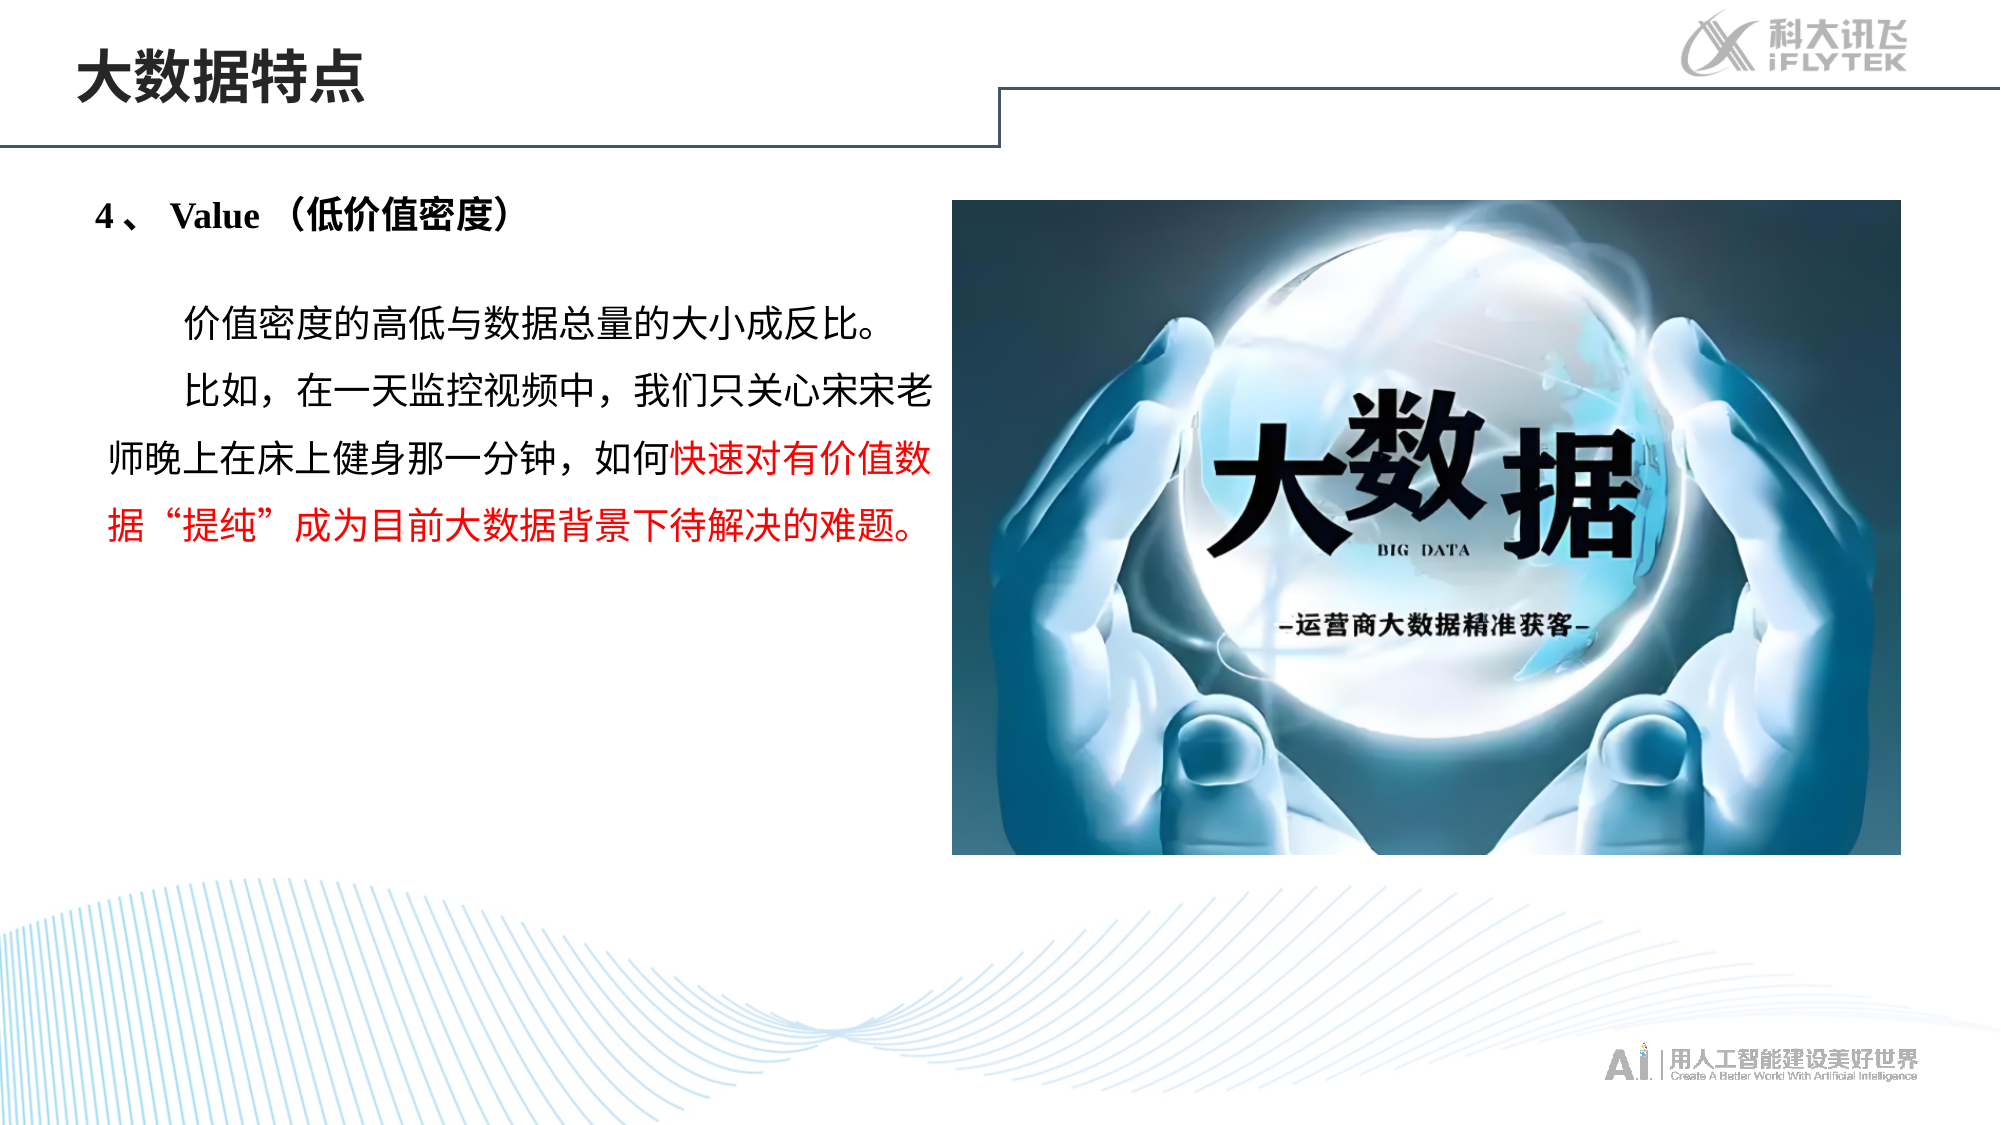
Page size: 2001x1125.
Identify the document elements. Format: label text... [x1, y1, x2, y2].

picture [0, 0, 2001, 1125]
title 大数据特点 [31, 40, 680, 117]
text_box 4、Value（低价值密度） [80, 183, 547, 244]
text_box 价值密度的高低与数据总量的大小成反比。 比如，在一天监控视频中，我们只关心宋宋老师晚上在床上健身那一分钟，如何快速对有价值数据“提纯”成为目前大数据背景下待解决的难题。 [92, 270, 952, 555]
